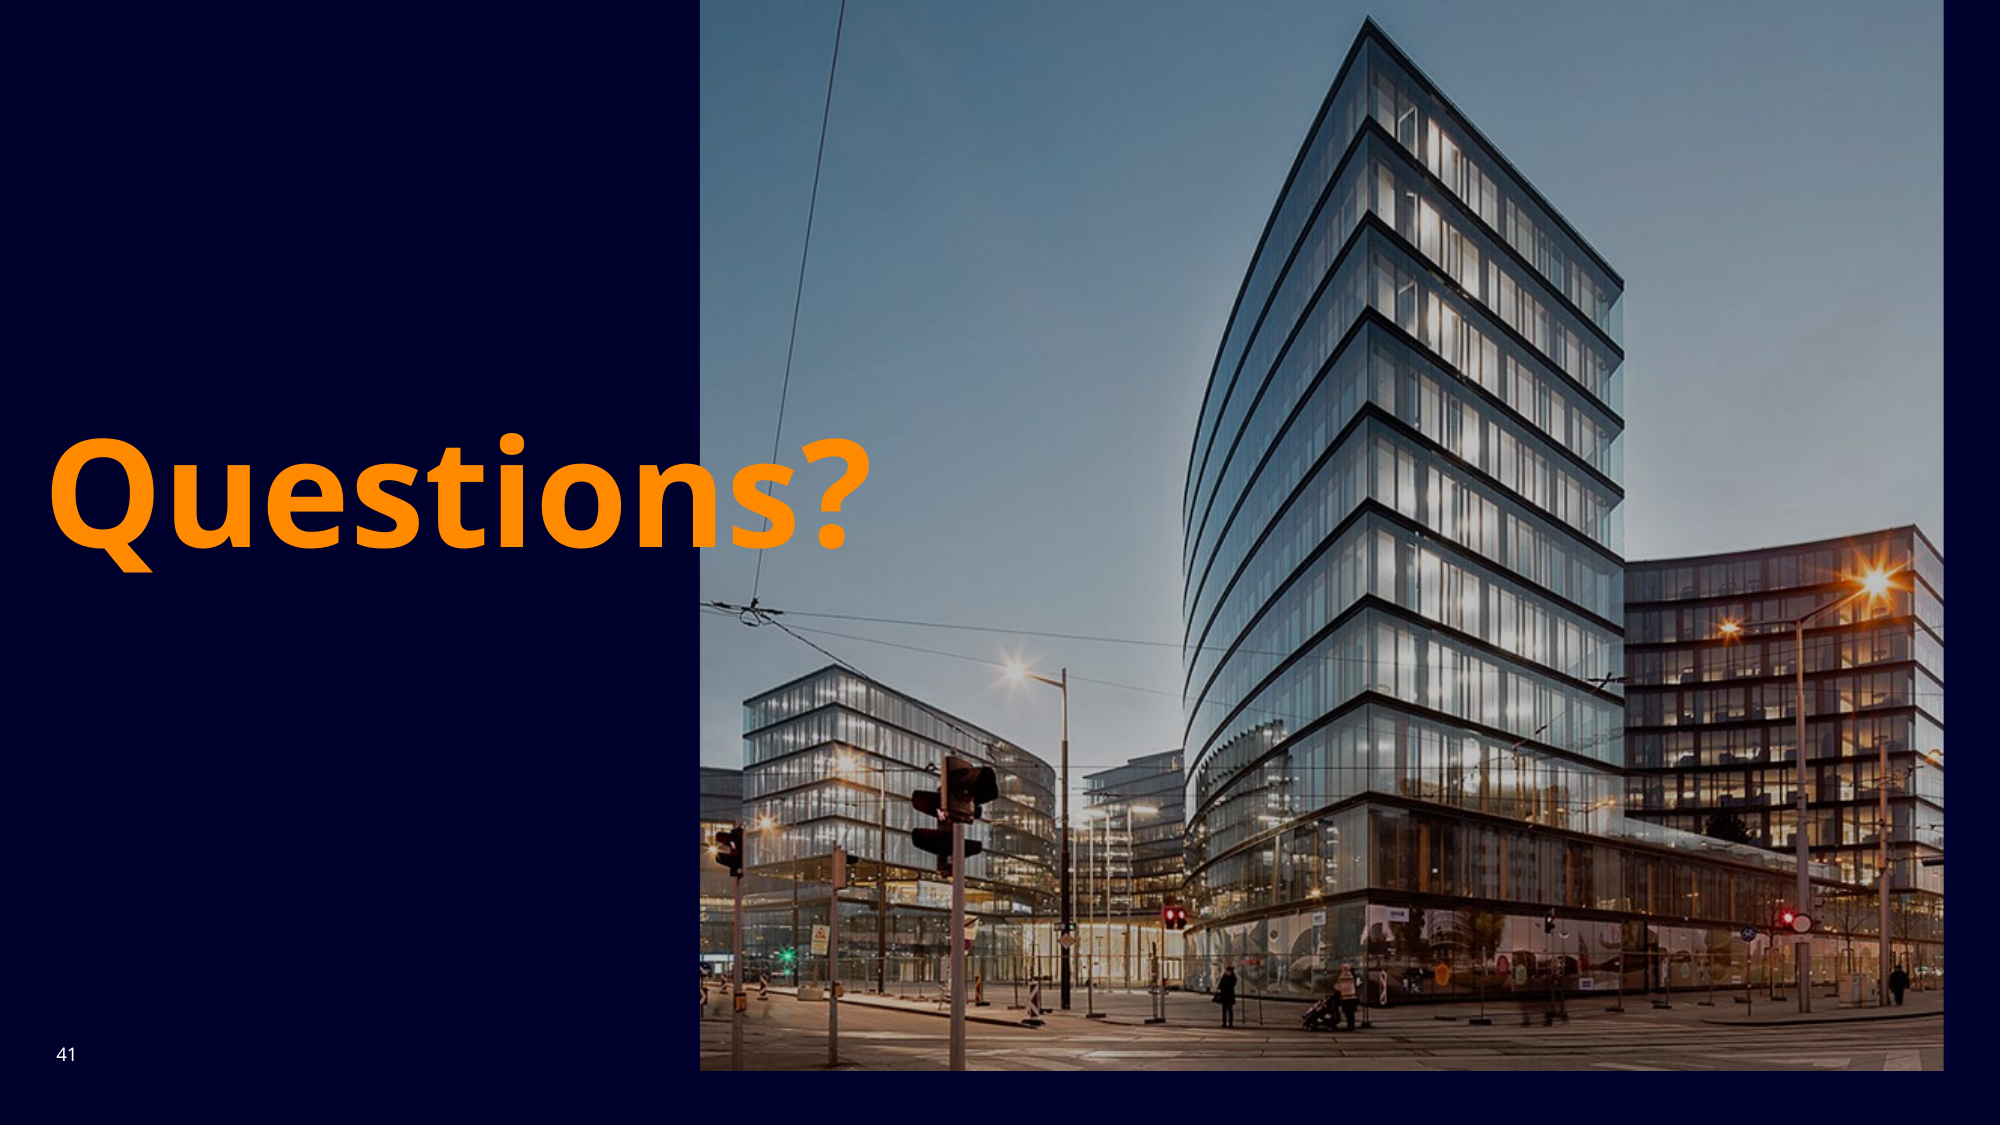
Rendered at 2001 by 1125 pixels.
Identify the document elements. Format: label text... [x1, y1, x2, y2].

picture [699, 0, 1944, 1071]
title Questions? [43, 45, 694, 963]
slide_number ‹#› [56, 1025, 124, 1086]
